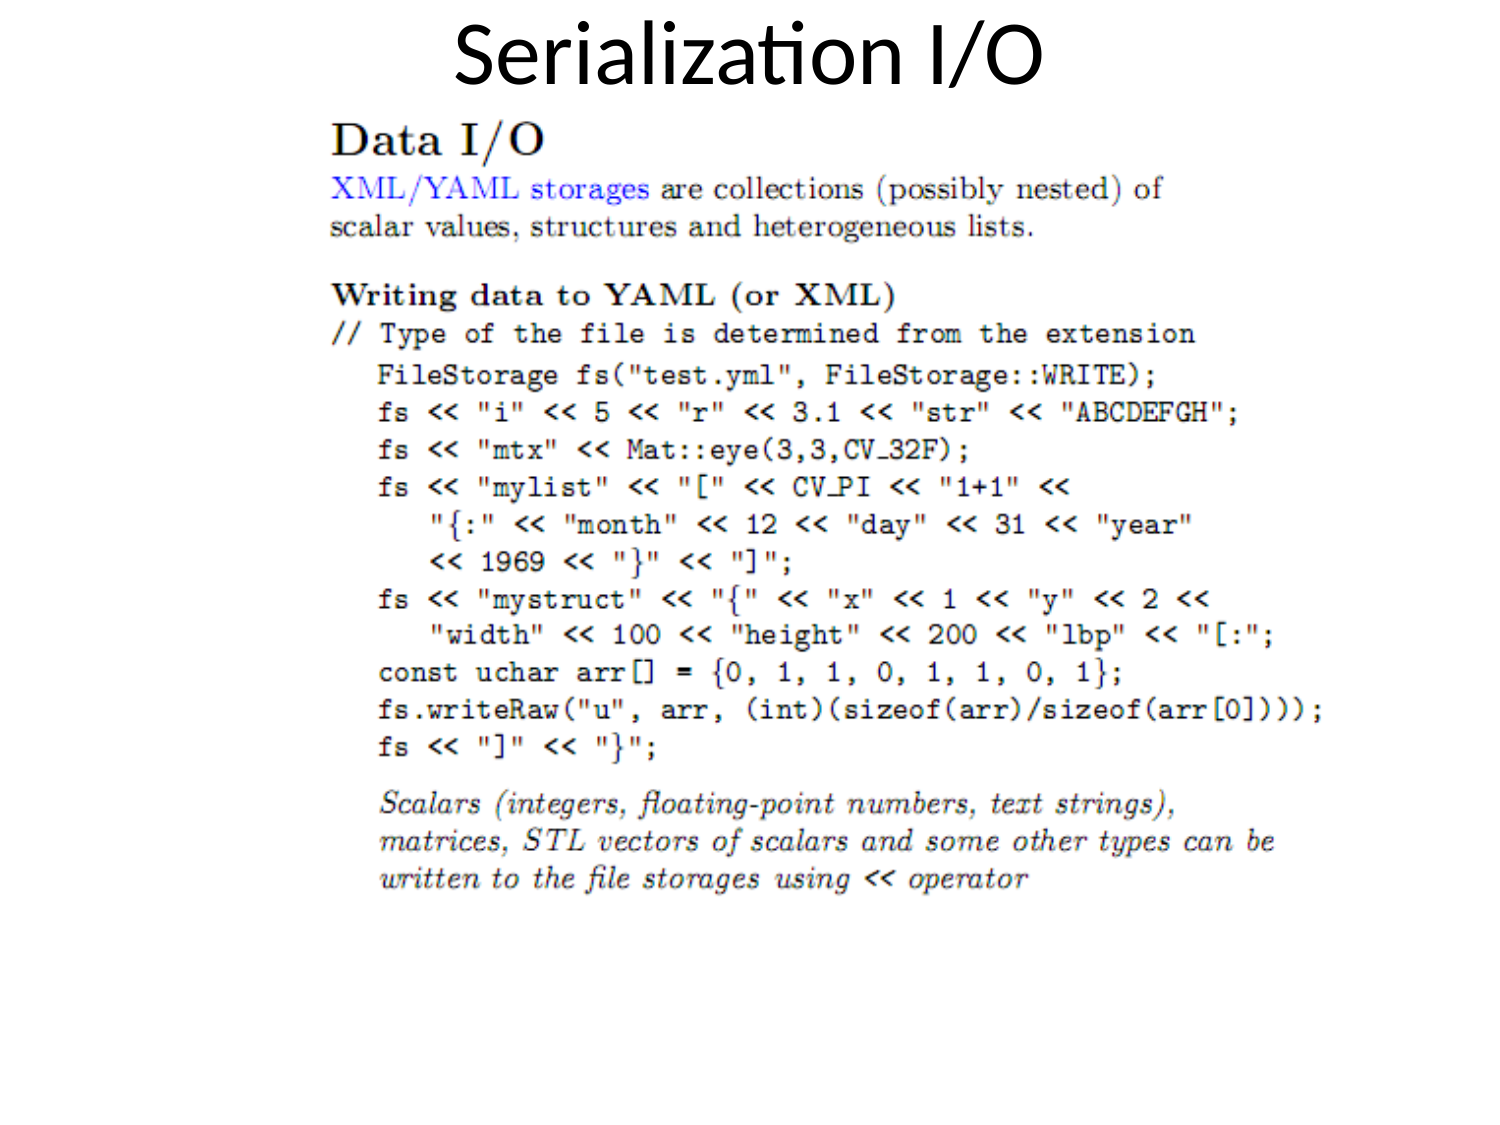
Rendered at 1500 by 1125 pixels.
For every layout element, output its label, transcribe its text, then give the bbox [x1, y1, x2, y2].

picture [320, 116, 1199, 353]
title Serialization I/O [74, 0, 1426, 143]
picture [374, 355, 1327, 908]
